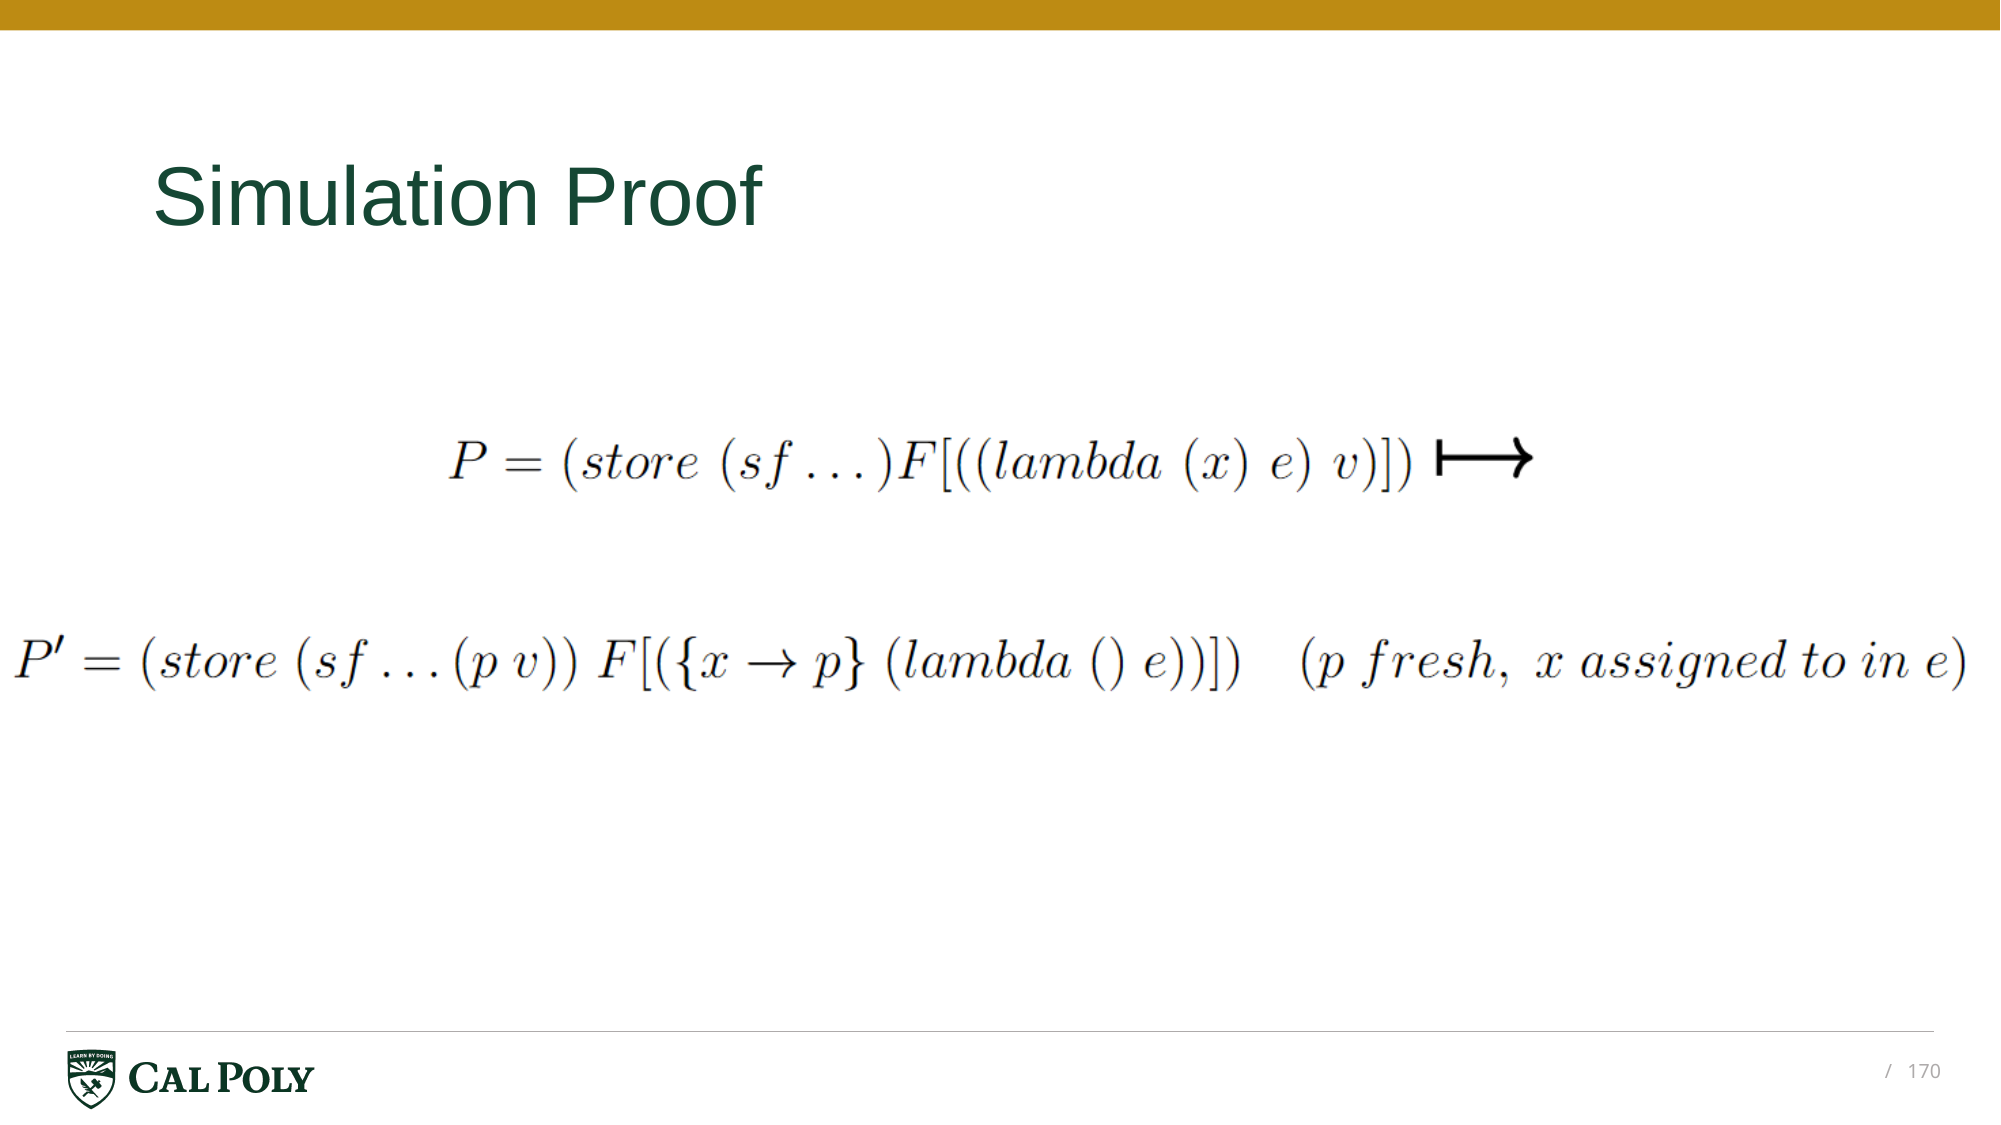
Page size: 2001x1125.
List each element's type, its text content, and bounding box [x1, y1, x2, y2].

picture [0, 411, 2000, 713]
picture [43, 1025, 338, 1125]
slide_number / 170 [1866, 1041, 1956, 1102]
title Simulation Proof [137, 147, 1888, 250]
